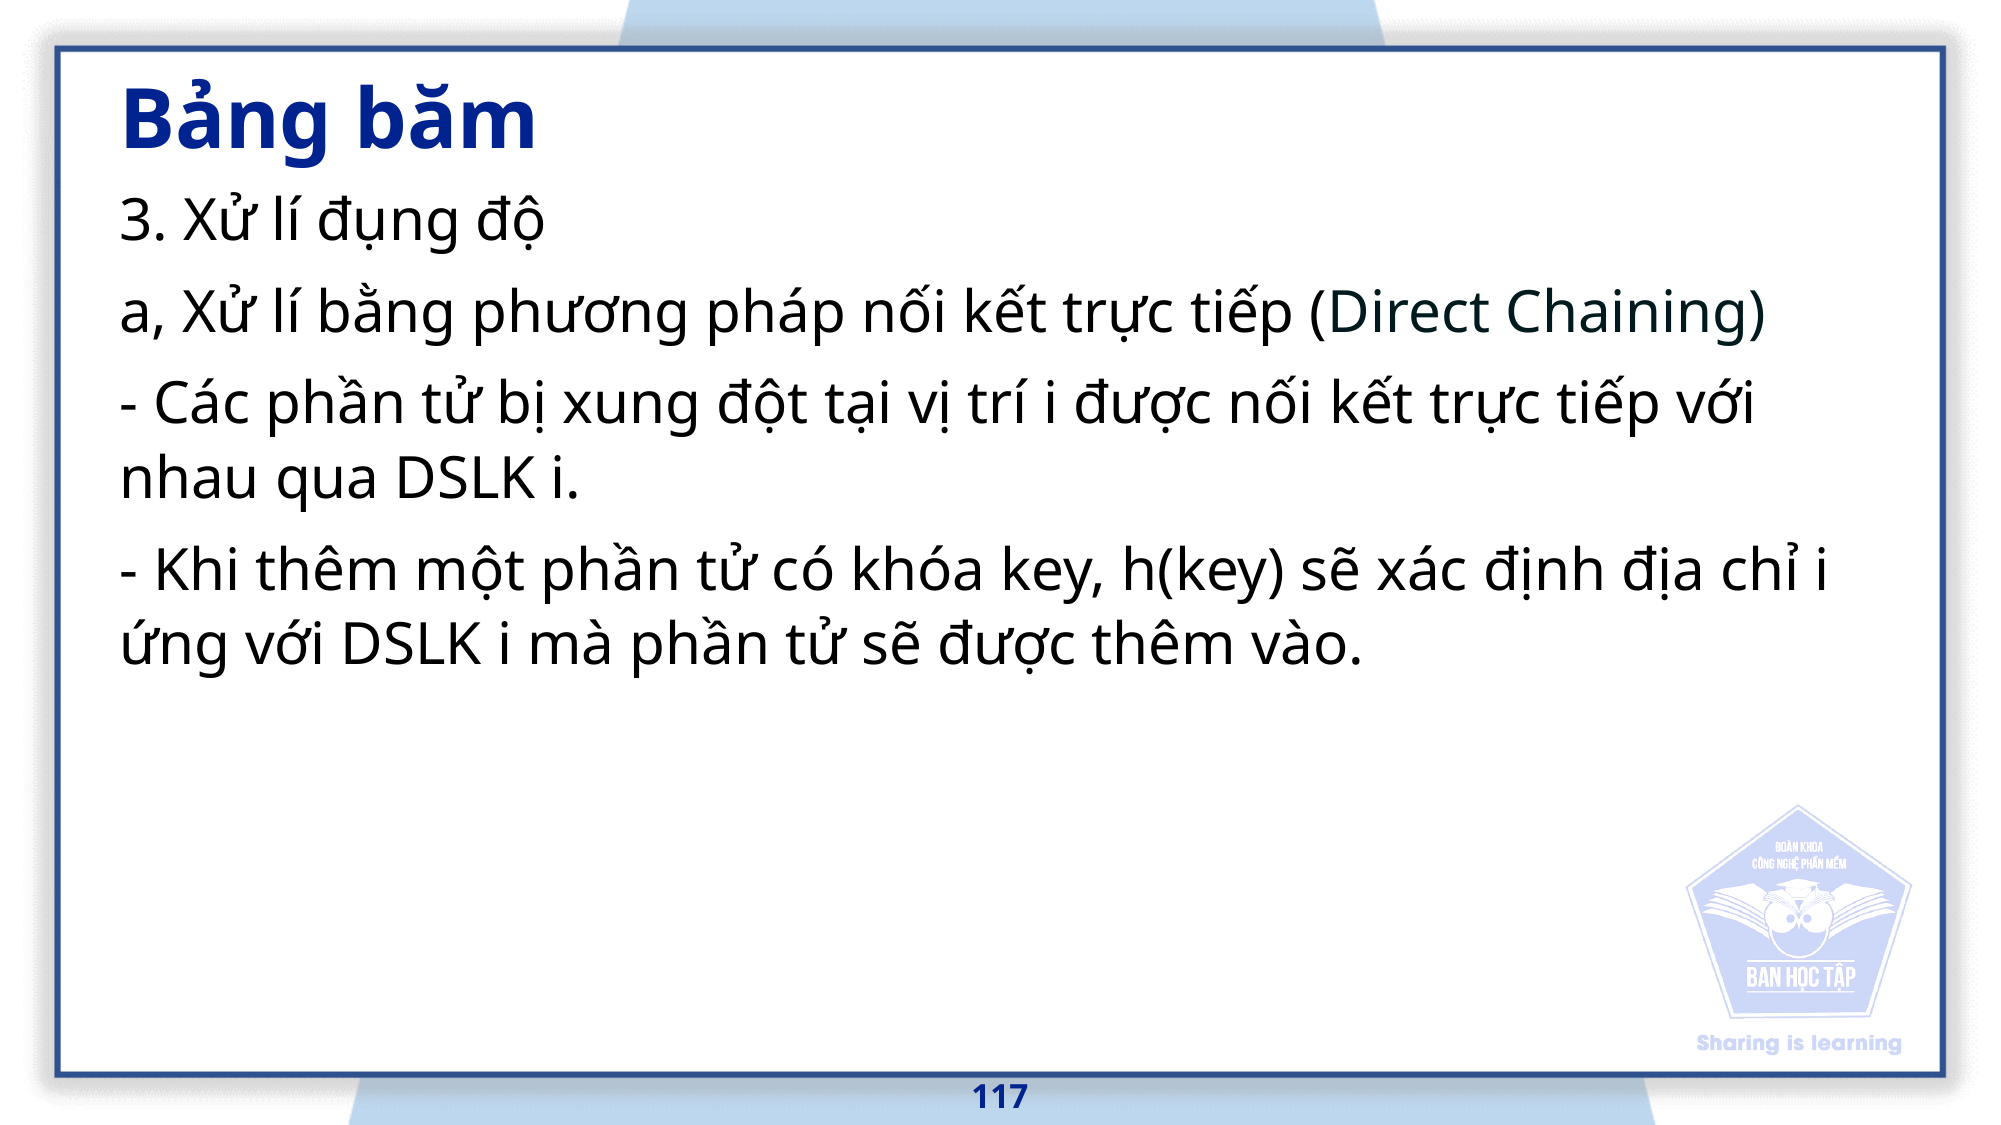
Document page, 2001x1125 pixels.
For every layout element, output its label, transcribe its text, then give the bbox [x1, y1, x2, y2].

text_box 3. Xử lí đụng độ a, Xử lí bằng phương pháp nối kết trực tiếp (Direct Chaining) - Các phần tử bị xung đột tại vị trí i được nối kết trực tiếp với nhau qua DSLK i. - Khi thêm một phần tử có khóa key, h(key) sẽ xác định địa chỉ i ứng với DSLK i mà phần tử sẽ được thêm vào. [104, 170, 1896, 1125]
picture [0, 0, 2001, 1125]
title Bảng băm [104, 54, 1896, 170]
